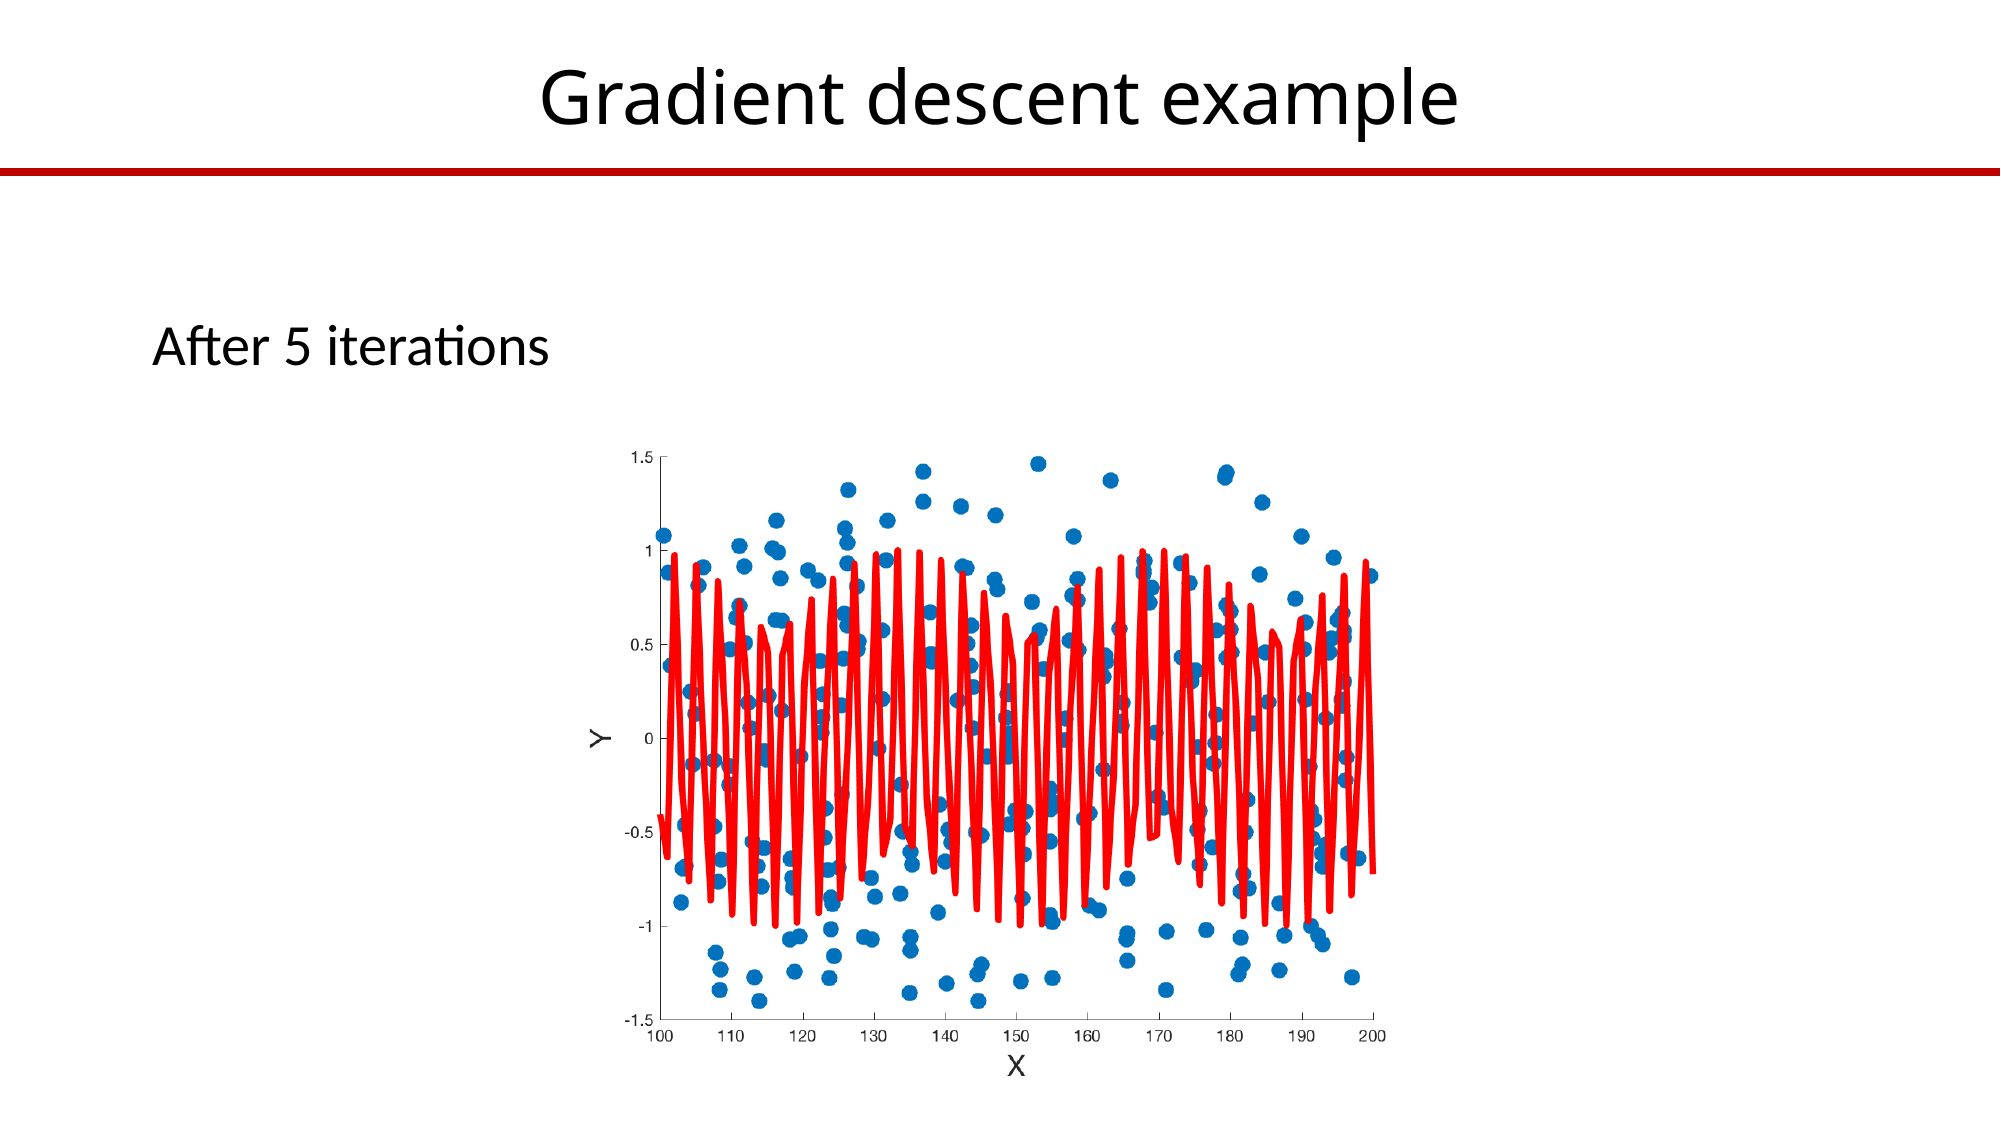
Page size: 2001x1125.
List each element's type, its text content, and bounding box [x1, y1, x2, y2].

picture [540, 404, 1460, 1095]
list After 5 iterations [137, 299, 1863, 405]
title Gradient descent example [137, 50, 1863, 150]
